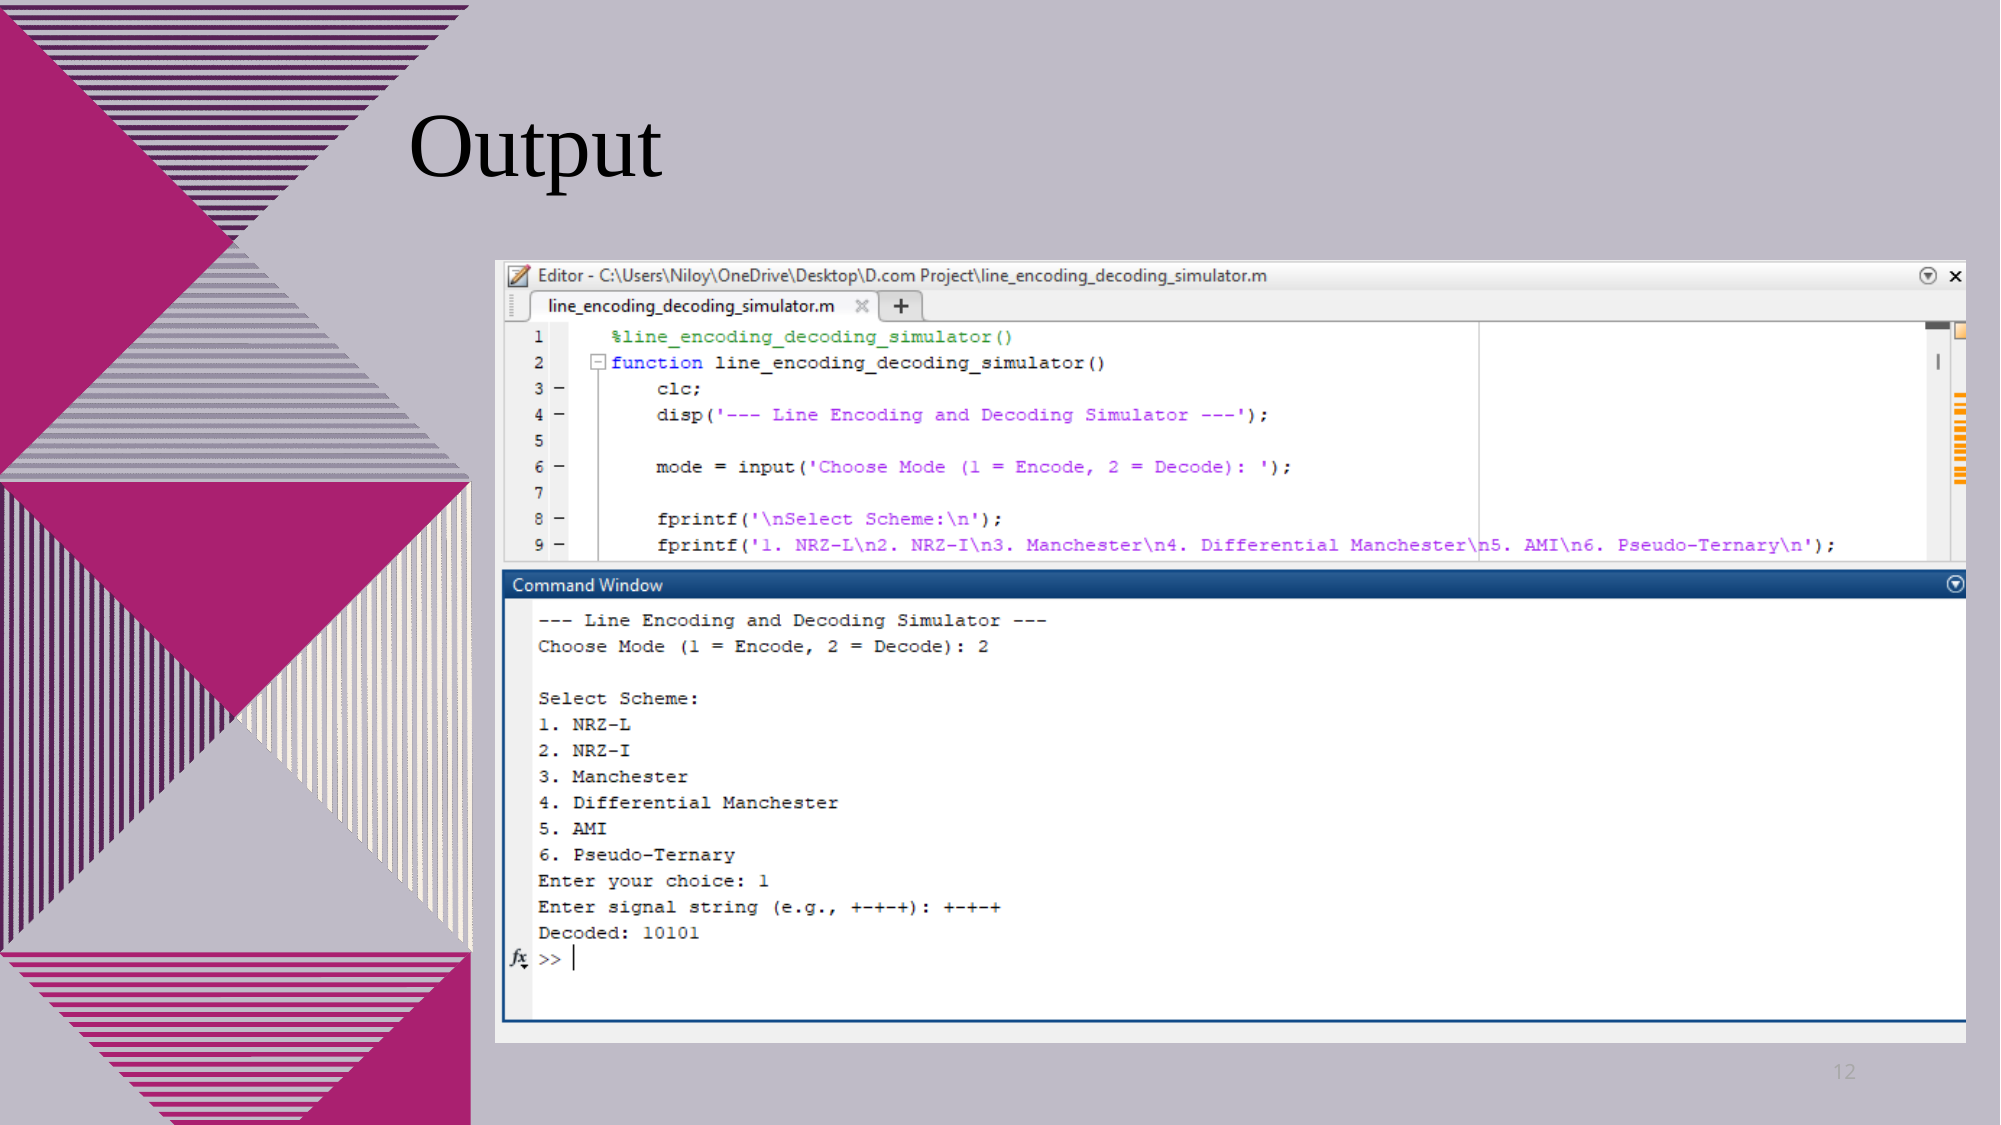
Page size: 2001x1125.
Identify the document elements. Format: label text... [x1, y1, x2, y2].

text_box Output [393, 77, 1369, 202]
picture [0, 242, 469, 482]
picture [0, 0, 468, 241]
picture [236, 260, 1966, 1043]
picture [0, 483, 234, 951]
slide_number 12 [1796, 1043, 1872, 1103]
